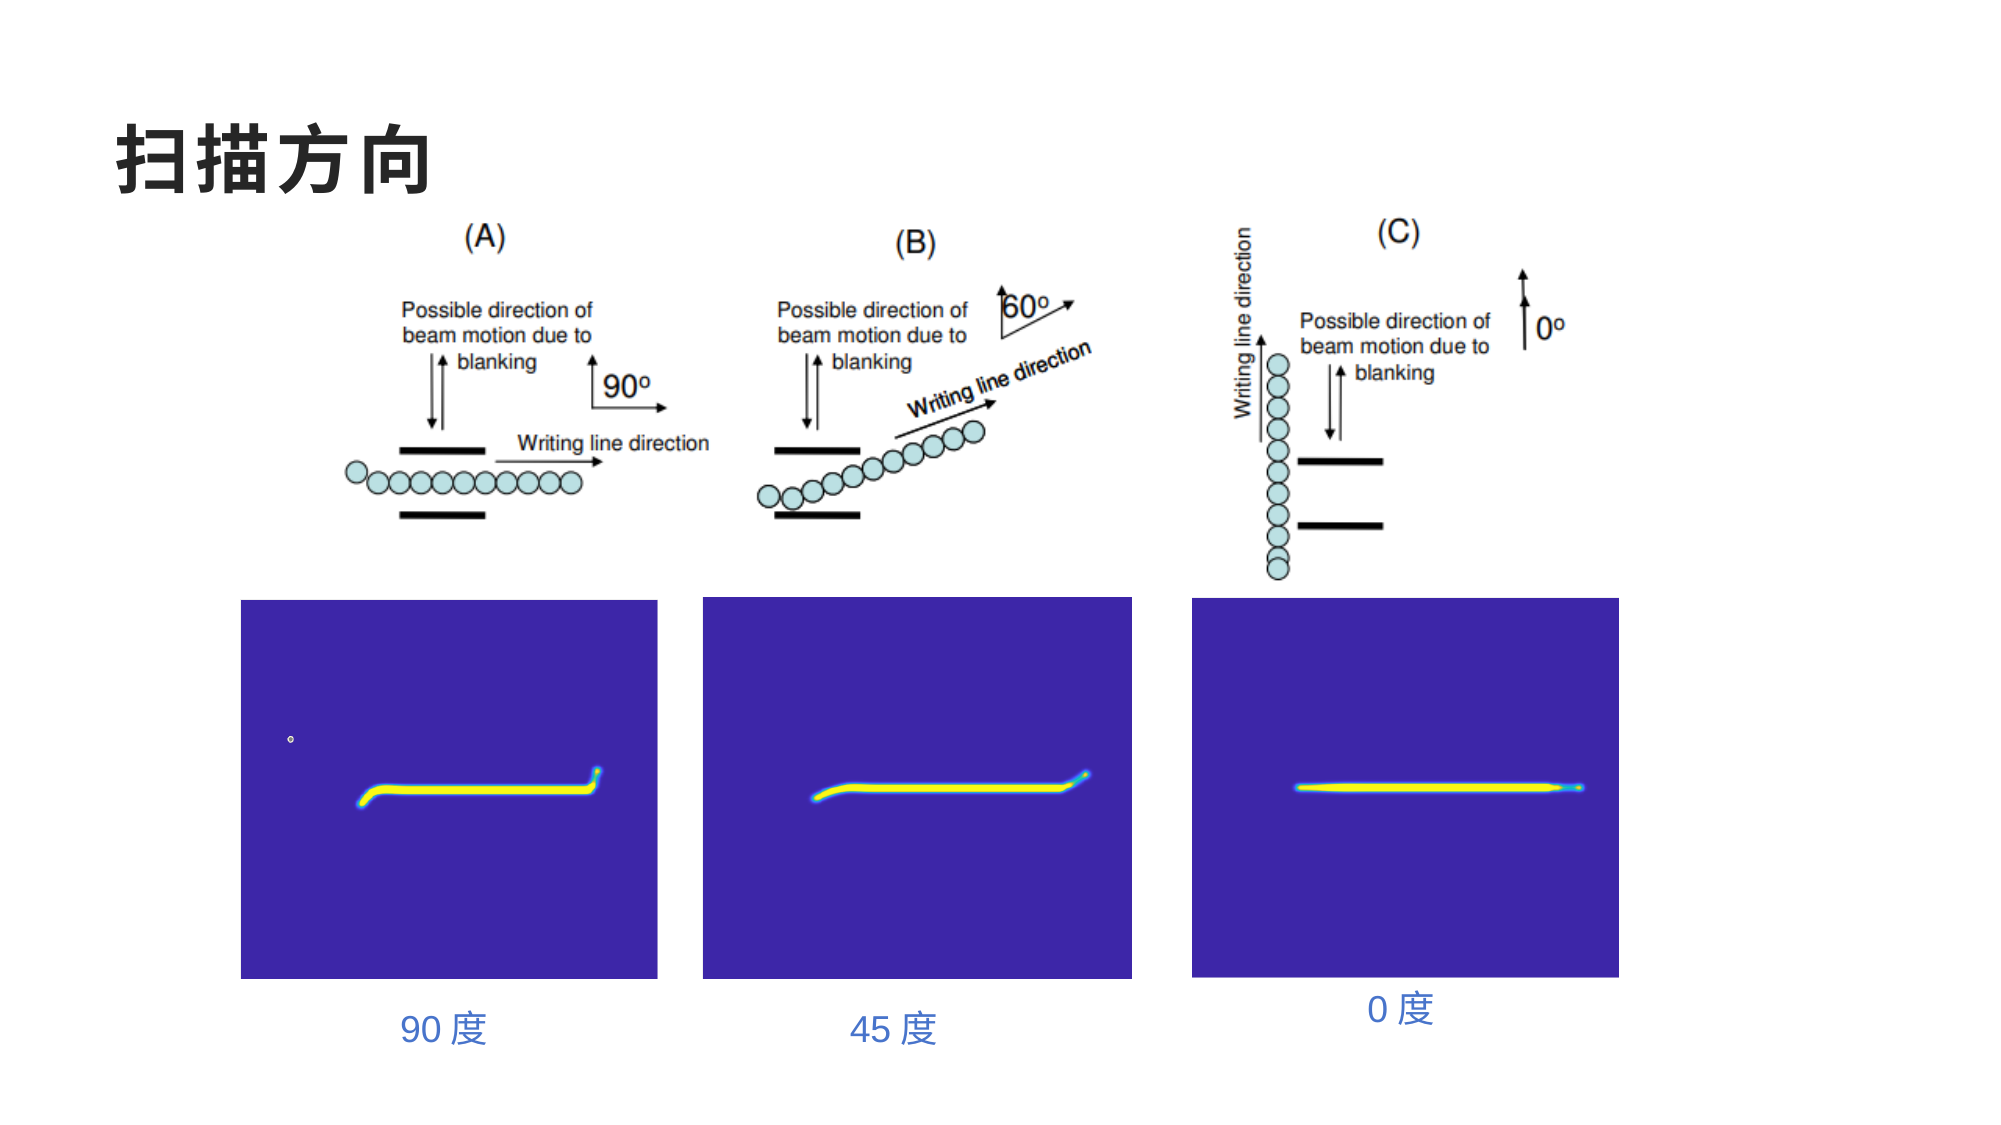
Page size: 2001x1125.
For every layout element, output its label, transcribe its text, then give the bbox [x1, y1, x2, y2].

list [239, 598, 659, 980]
picture [303, 174, 1651, 980]
text_box 0度 [1352, 977, 1650, 1038]
text_box 45度 [834, 997, 1132, 1058]
text_box 90度 [385, 997, 683, 1058]
title 扫描方向 [99, 99, 1900, 216]
